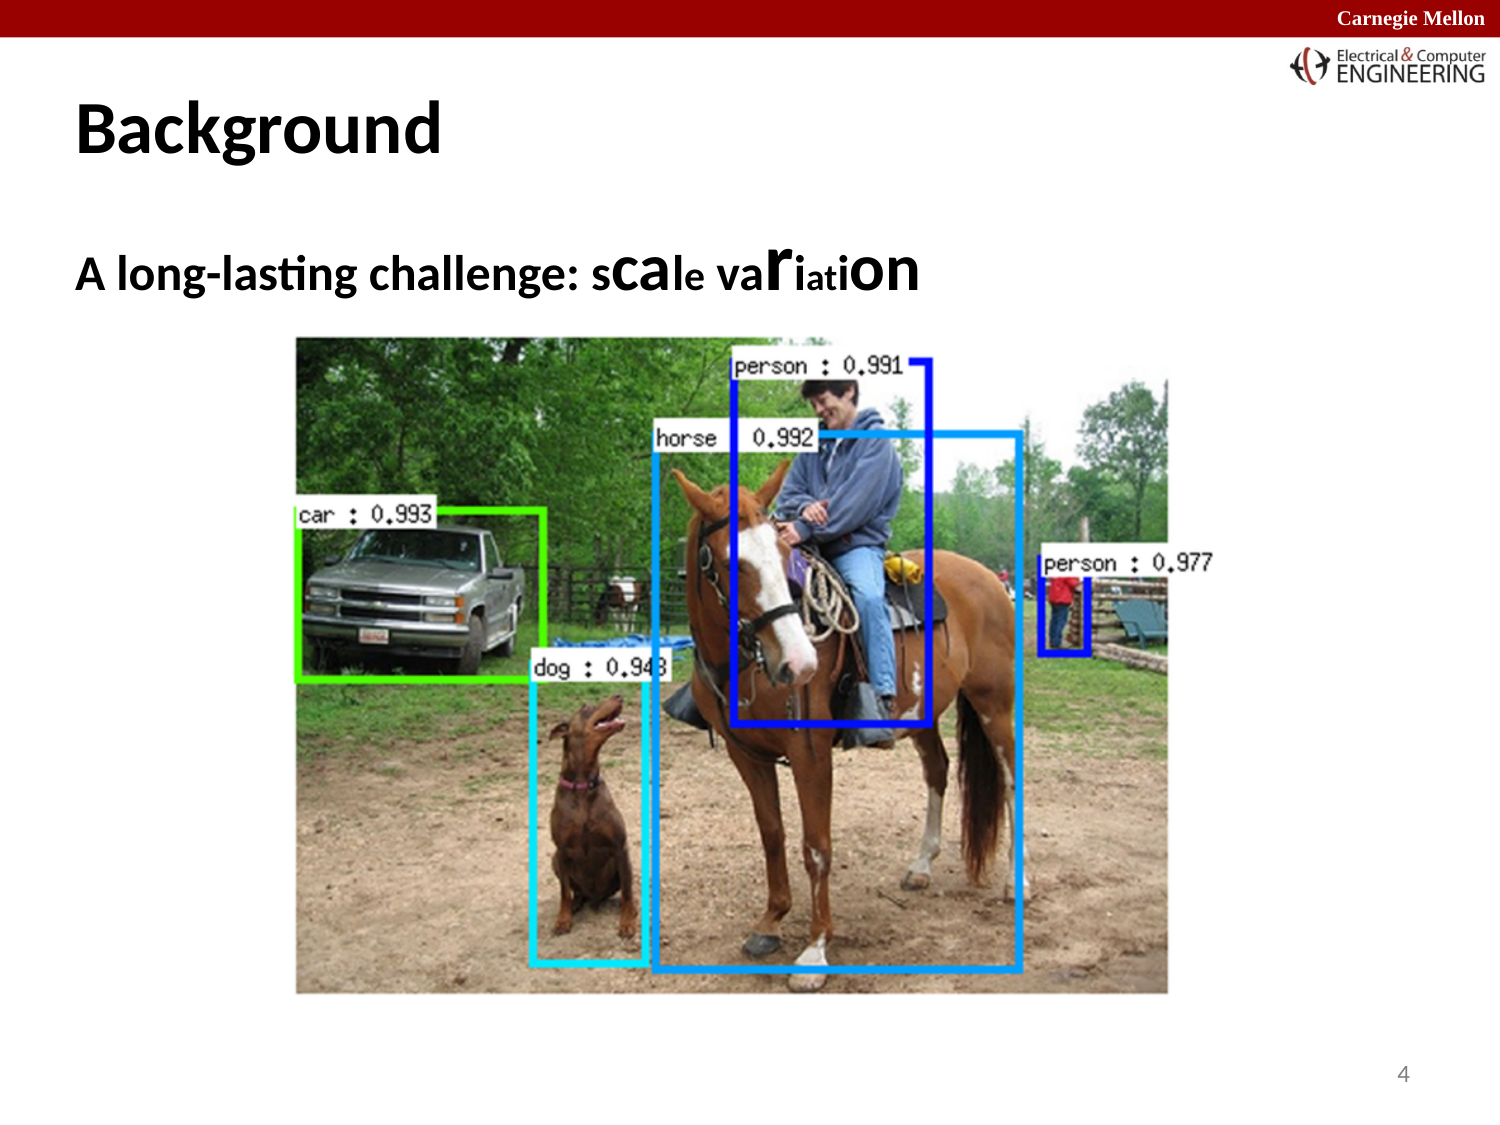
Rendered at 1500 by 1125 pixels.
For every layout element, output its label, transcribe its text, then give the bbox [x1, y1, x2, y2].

picture [1275, 38, 1500, 97]
title Background [75, 65, 1425, 183]
table_header Backbone [297, 342, 1253, 1038]
list A long-lasting challenge: scale variation [75, 200, 1425, 1038]
slide_number 4 [1074, 1042, 1425, 1103]
picture [280, 324, 1220, 1010]
